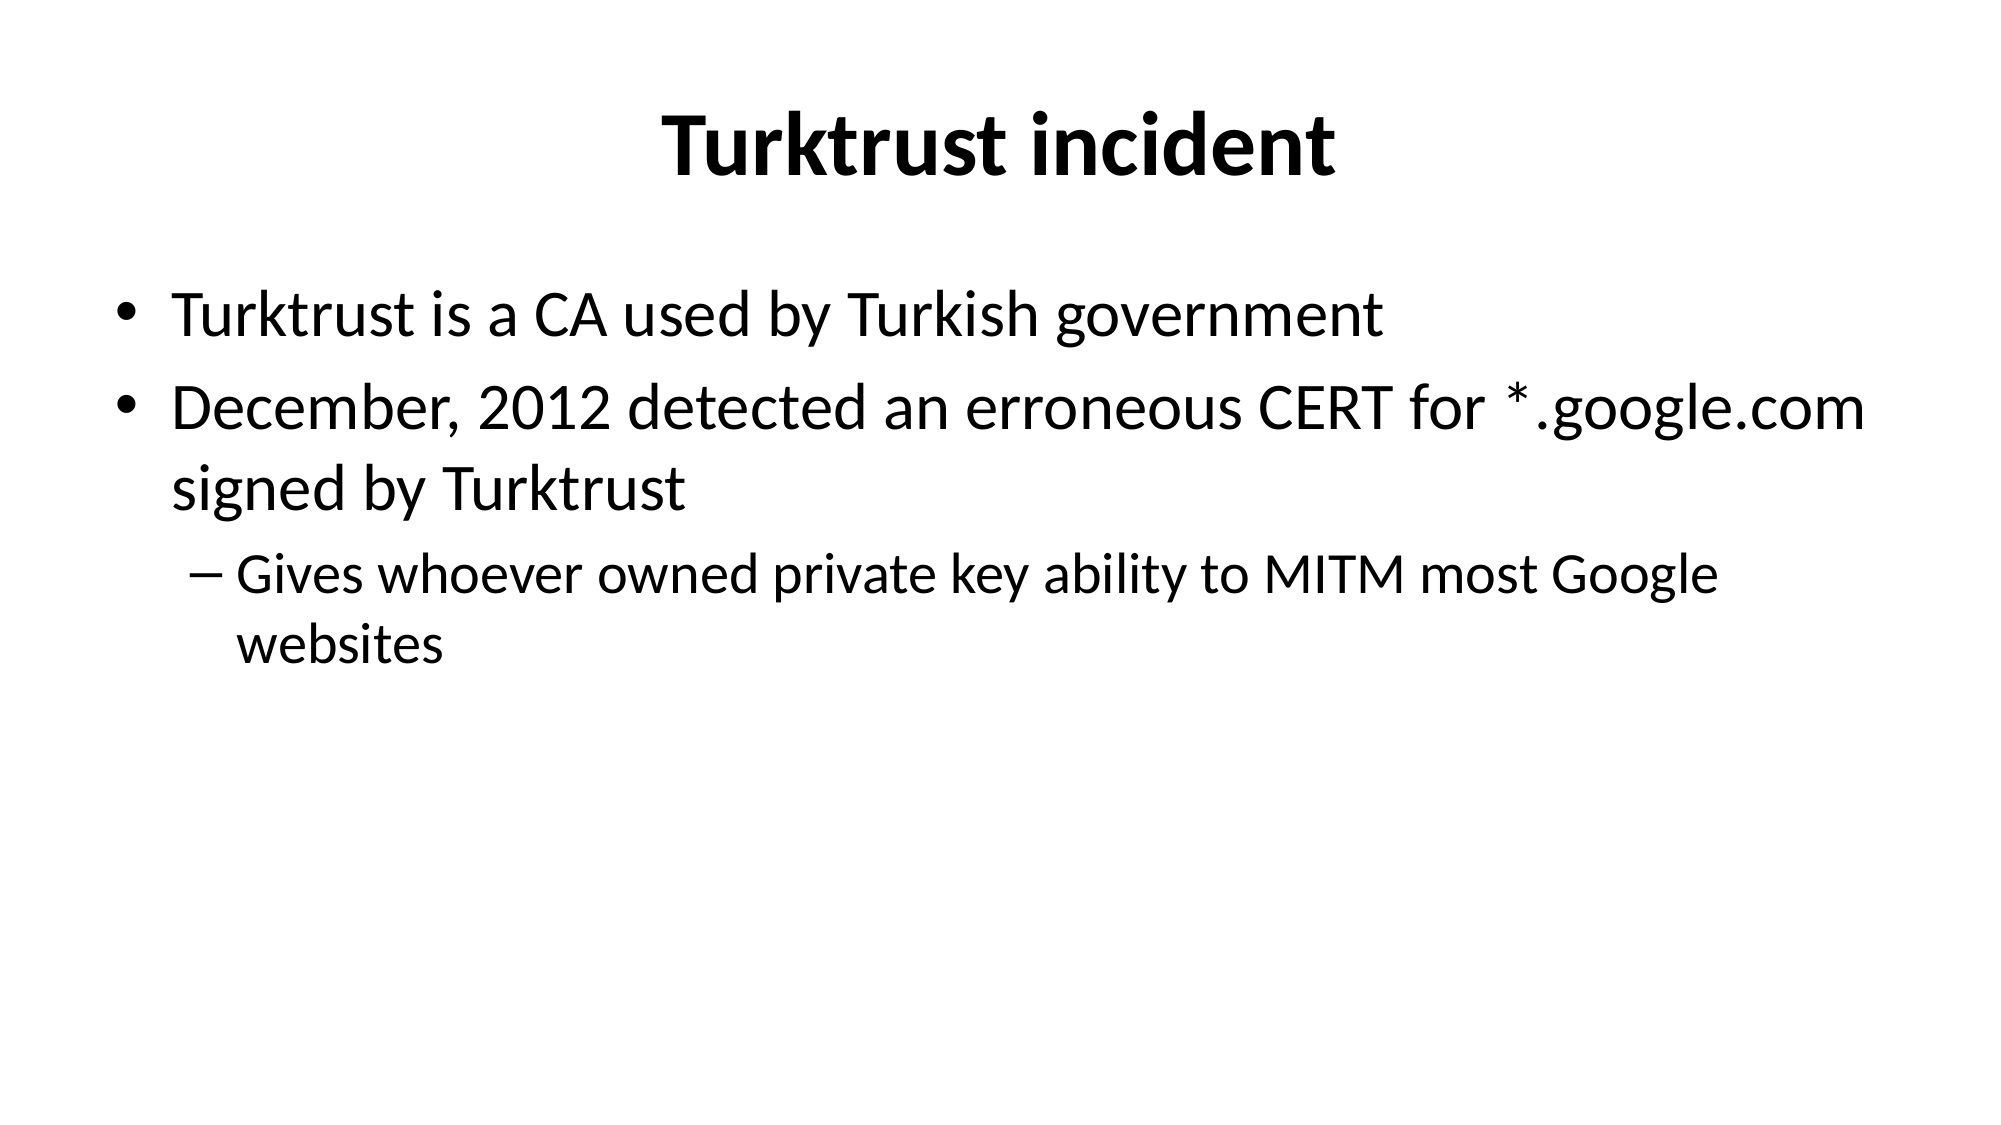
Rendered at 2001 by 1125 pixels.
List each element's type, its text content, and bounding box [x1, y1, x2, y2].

list Turktrust is a CA used by Turkish government December, 2012 detected an erroneous CERT for *.google.com signed by Turktrust Gives whoever owned private key ability to MITM most Google websites [99, 262, 1900, 1005]
title Turktrust incident [99, 45, 1900, 233]
